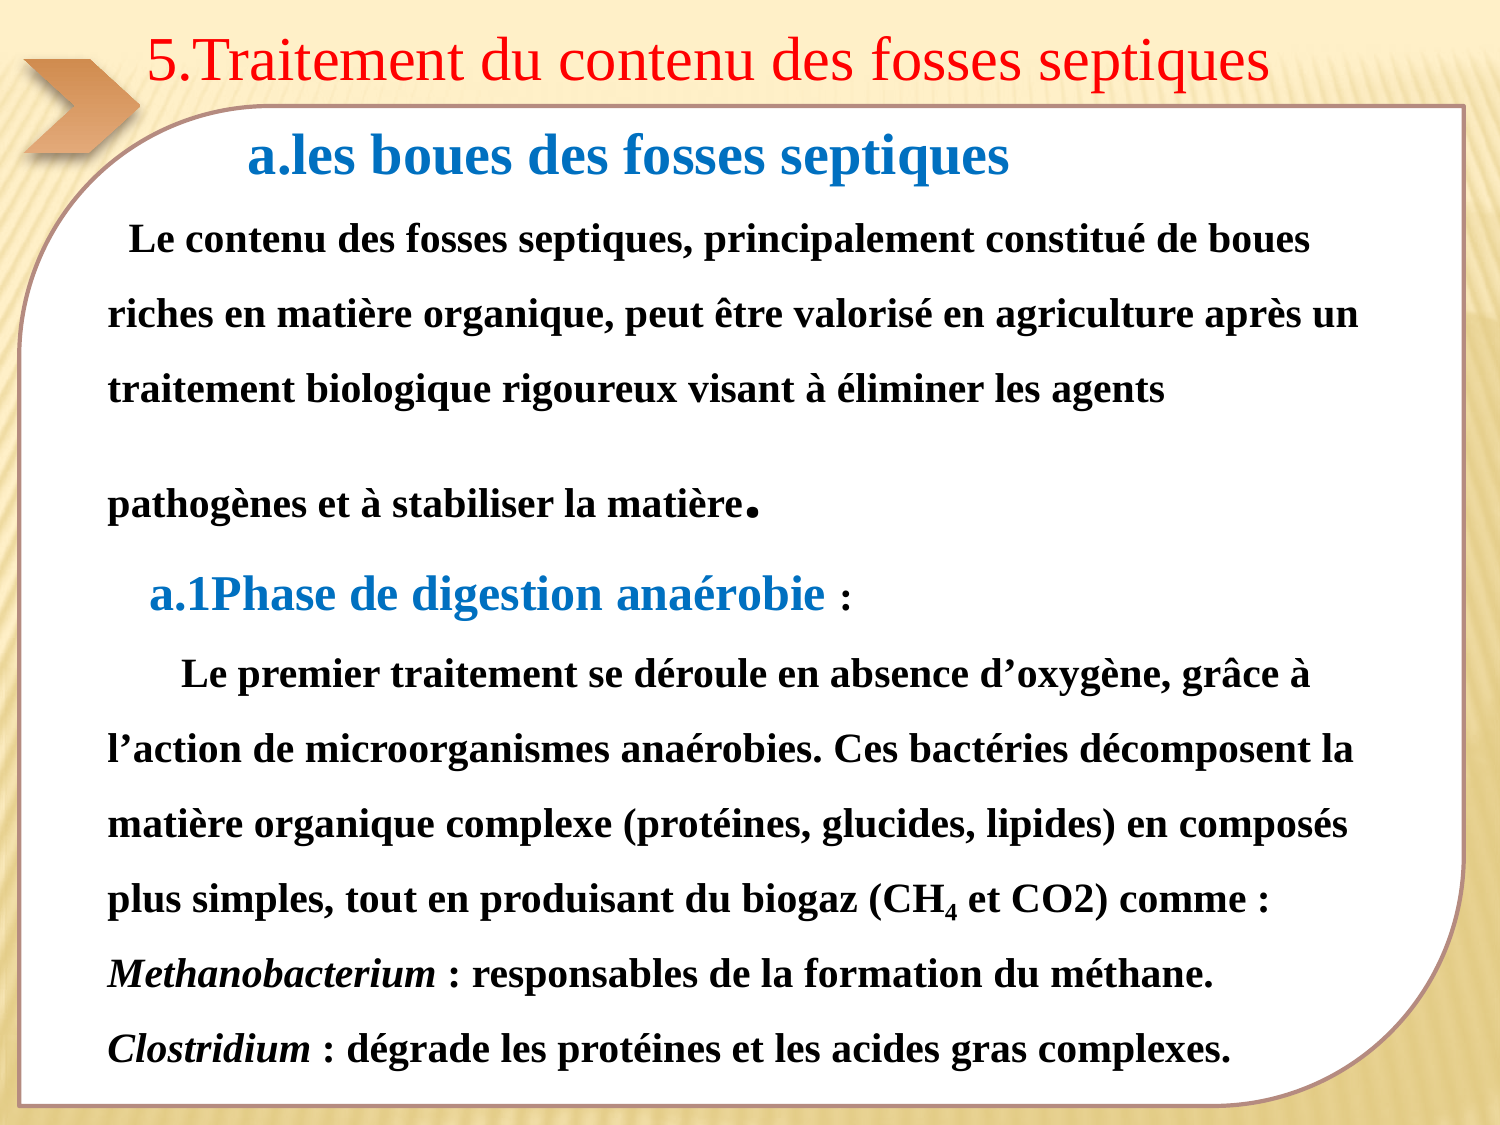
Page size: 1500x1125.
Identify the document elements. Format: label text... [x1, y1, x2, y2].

text_box [23, 58, 141, 154]
text_box a.les boues des fosses septiques Le contenu des fosses septiques, principalement constitué de boues riches en matière organique, peut être valorisé en agriculture après un traitement biologique rigoureux visant à éliminer les agents pathogènes et à stabiliser la matière. a.1Phase de digestion anaérobie : Le premier traitement se déroule en absence d’oxygène, grâce à l’action de microorganismes anaérobies. Ces bactéries décomposent la matière organique complexe (protéines, glucides, lipides) en composés plus simples, tout en produisant du biogaz (CH₄ et CO2) comme : Methanobacterium : responsables de la formation du méthane. Clostridium : dégrade les protéines et les acides gras complexes. [17, 103, 1466, 1109]
text_box 5.Traitement du contenu des fosses septiques [87, 0, 1500, 105]
